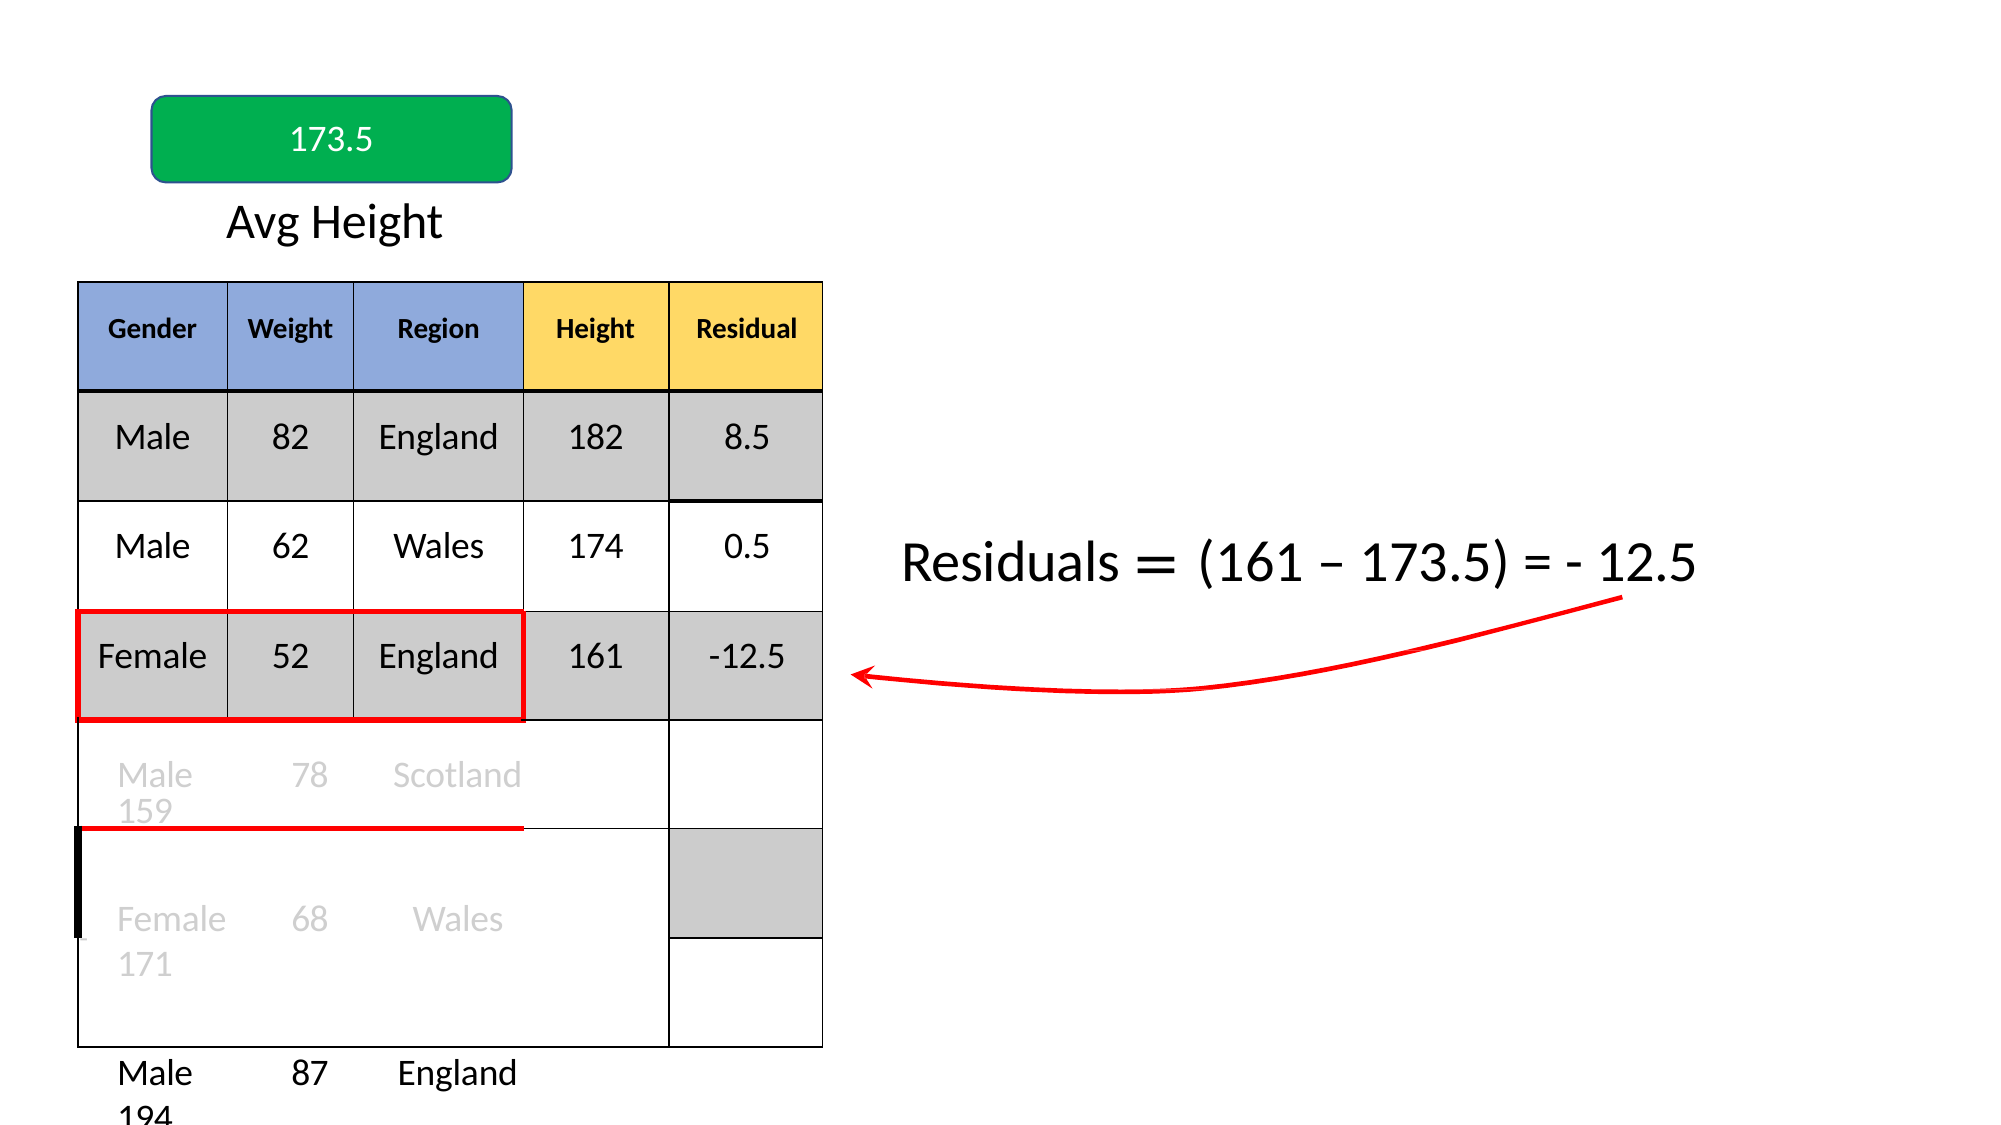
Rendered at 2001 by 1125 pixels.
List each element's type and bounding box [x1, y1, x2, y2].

table_cell [670, 939, 822, 1046]
table_cell [670, 829, 822, 937]
table_header [524, 283, 668, 389]
table_cell [79, 829, 668, 1046]
table_header [354, 283, 523, 389]
table_cell [228, 393, 353, 500]
text_box [850, 520, 1699, 695]
table_cell [354, 502, 523, 609]
table_cell [228, 614, 353, 717]
text_box [150, 94, 514, 184]
table_cell [670, 612, 822, 719]
table_cell [79, 502, 227, 609]
table_cell [524, 393, 668, 500]
table_header [79, 283, 227, 389]
table_cell [670, 721, 822, 828]
table_cell [81, 614, 227, 717]
table_cell [79, 393, 227, 500]
table_header [228, 283, 353, 389]
table_cell [670, 393, 822, 499]
table_cell [354, 614, 521, 717]
text_box [86, 1048, 670, 1125]
table_cell [524, 502, 668, 611]
table_cell [354, 393, 523, 500]
table_cell [228, 502, 353, 609]
title [223, 186, 447, 281]
table_header [670, 283, 822, 389]
table_cell [79, 721, 668, 828]
table_cell [670, 503, 822, 611]
table_cell [526, 612, 668, 719]
